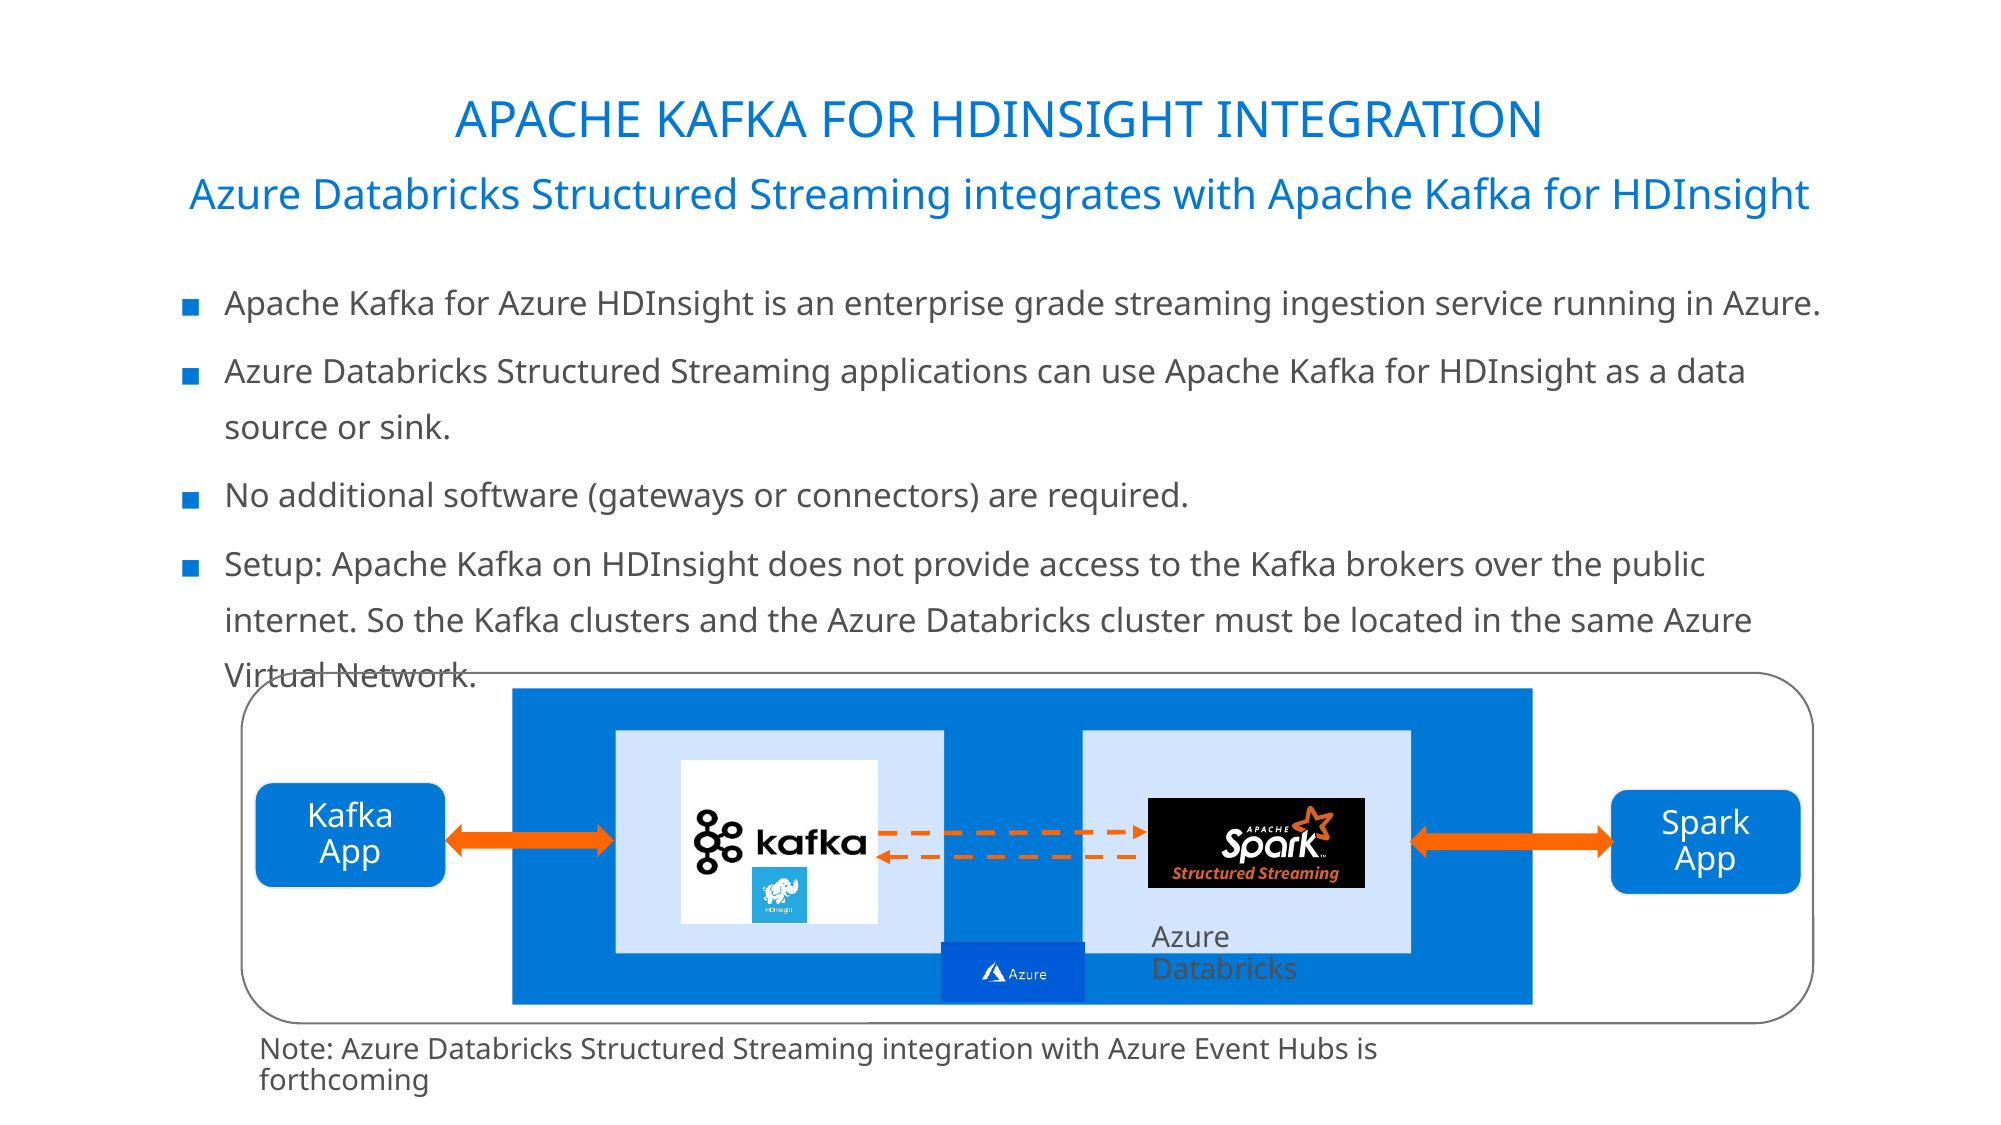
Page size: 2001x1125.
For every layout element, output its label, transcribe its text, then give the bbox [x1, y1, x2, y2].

list Azure Databricks Structured Streaming integrates with Apache Kafka for HDInsight [43, 158, 1956, 234]
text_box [241, 672, 1814, 1024]
text_box Apache Kafka for Azure HDInsight is an enterprise grade streaming ingestion service running in Azure. Azure Databricks Structured Streaming applications can use Apache Kafka for HDInsight as a data source or sink. No additional software (gateways or connectors) are required. Setup: Apache Kafka on HDInsight does not provide access to the Kafka brokers over the public internet. So the Kafka clusters and the Azure Databricks cluster must be located in the same Azure Virtual Network. [106, 250, 1860, 610]
text_box Note: Azure Databricks Structured Streaming integration with Azure Event Hubs is forthcoming [229, 1010, 1499, 1091]
title APACHE KAFKA FOR HDINSIGHT INTEGRATION [44, 47, 1957, 196]
